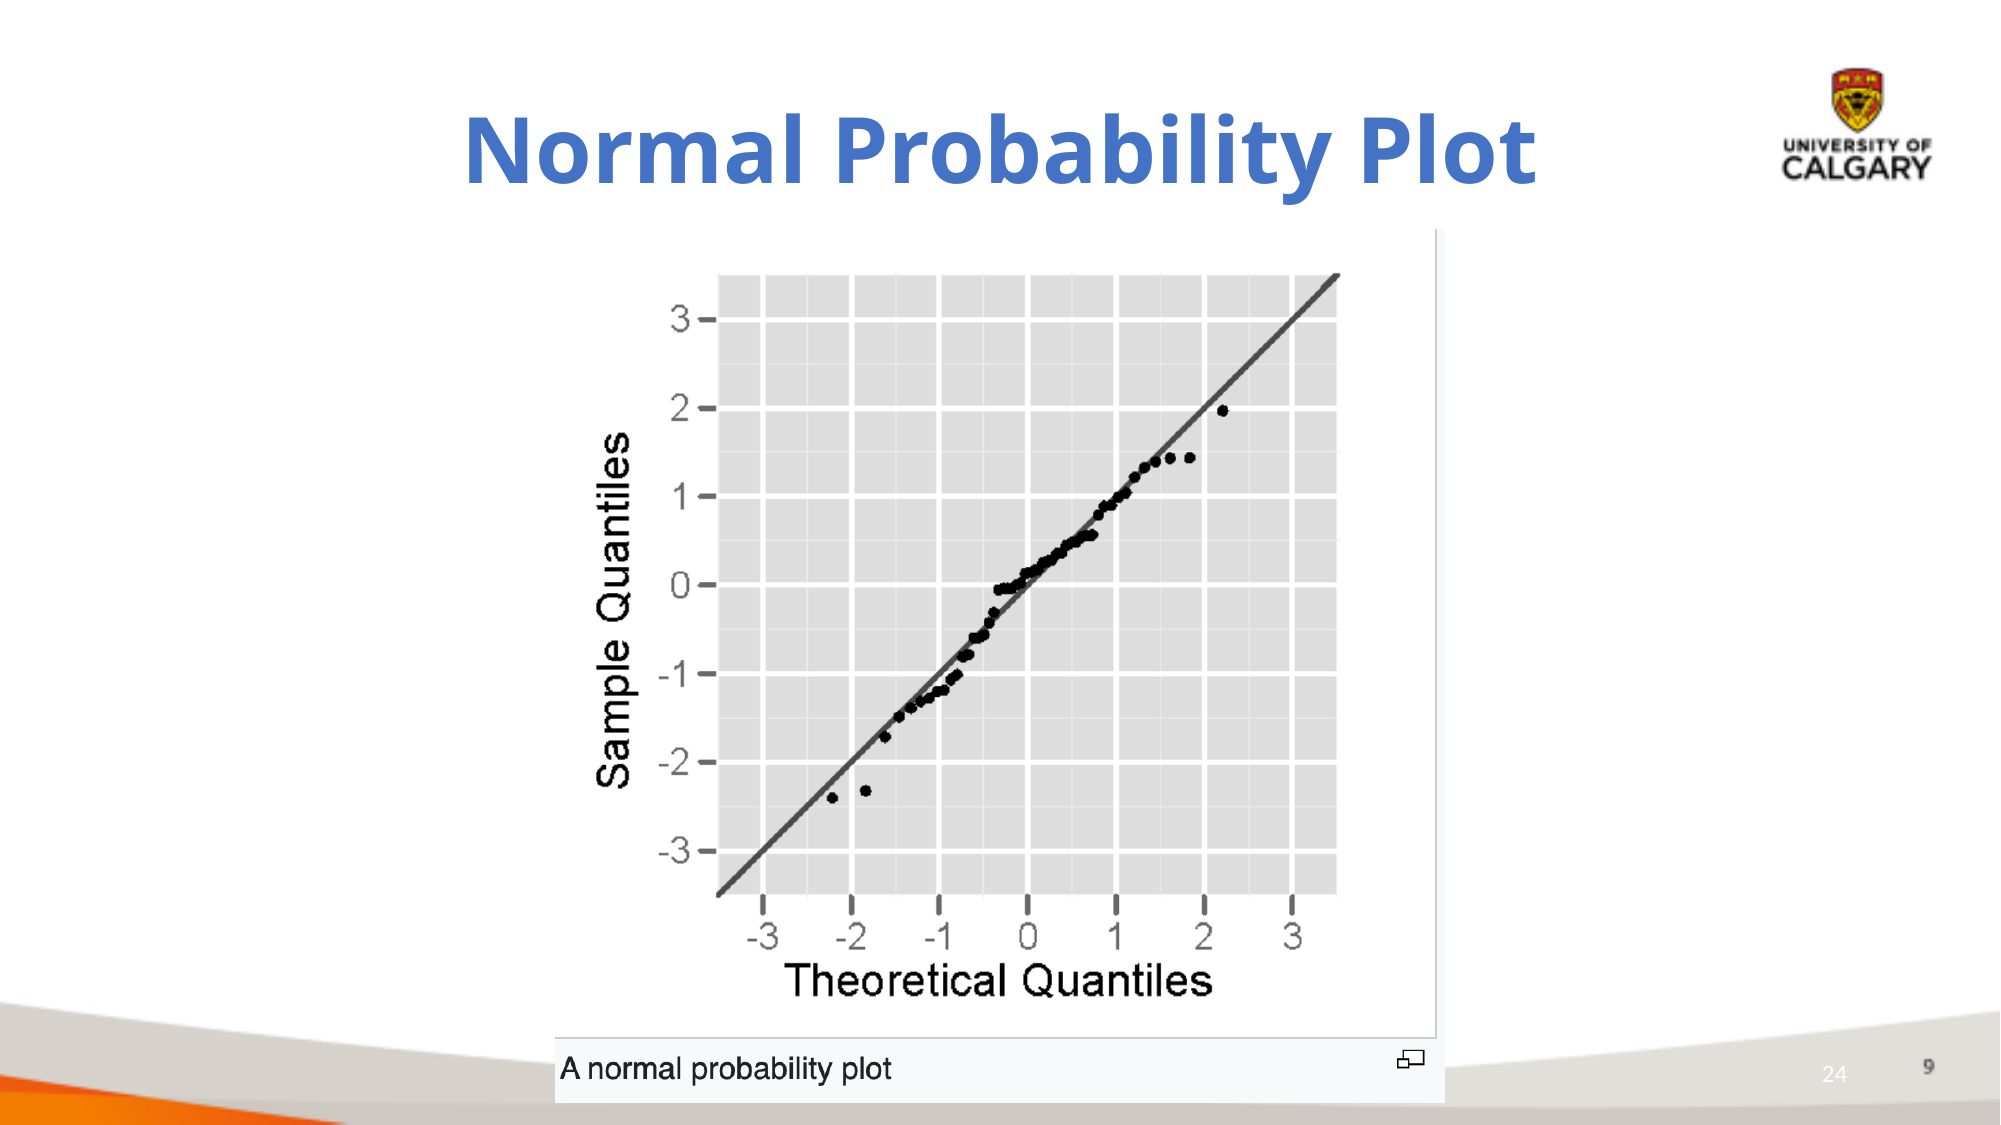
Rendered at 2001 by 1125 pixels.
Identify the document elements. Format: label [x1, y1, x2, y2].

picture [0, 0, 2000, 1125]
list [554, 229, 1445, 1103]
